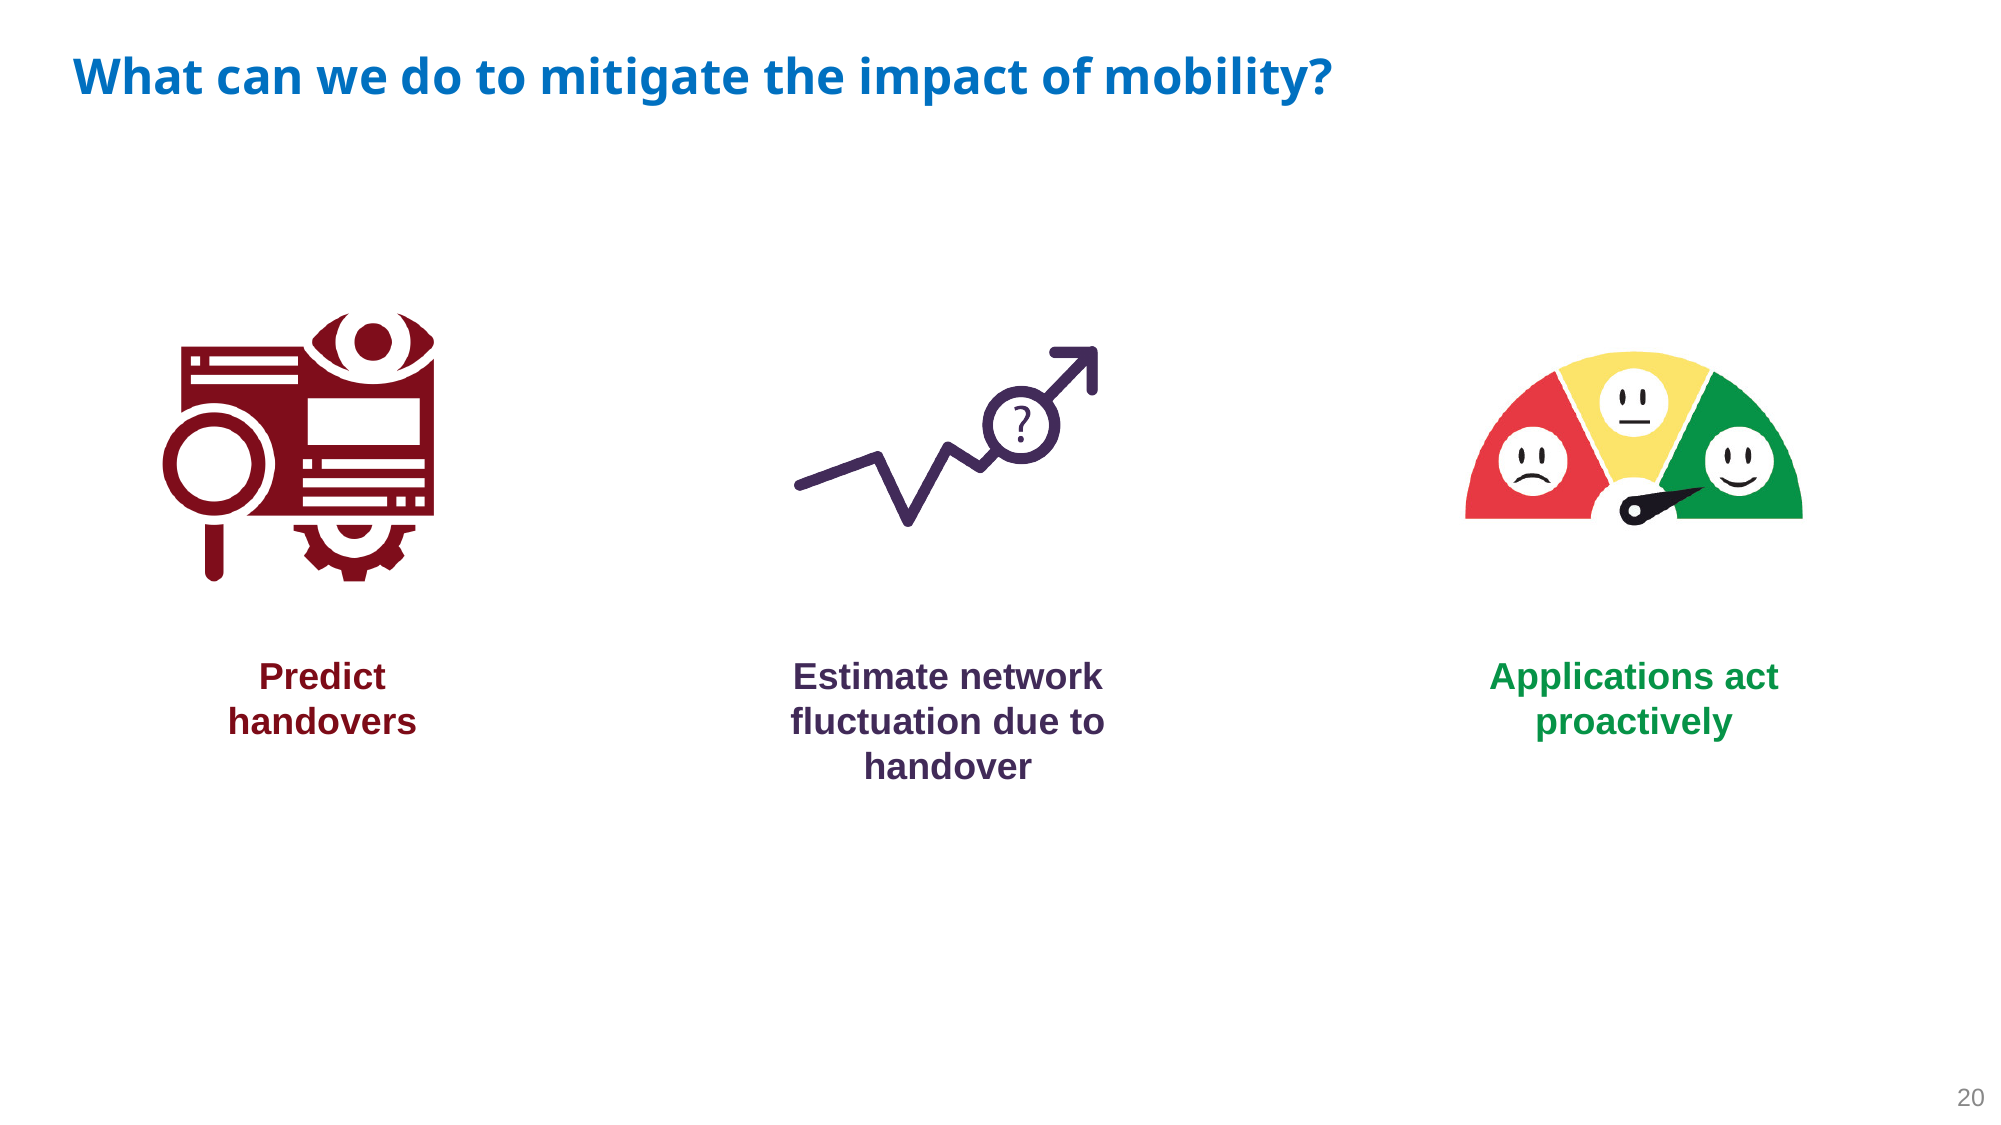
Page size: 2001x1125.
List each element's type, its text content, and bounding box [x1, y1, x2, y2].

slide_number 20 [1656, 1066, 2000, 1125]
picture [1406, 320, 1862, 553]
picture [110, 295, 485, 604]
title What can we do to mitigate the impact of mobility? [58, 16, 1407, 140]
text_box Estimate network fluctuation due to handover [748, 644, 1148, 795]
text_box Applications act proactively [1472, 644, 1797, 750]
text_box Predict handovers [160, 644, 485, 750]
picture [793, 346, 1098, 527]
